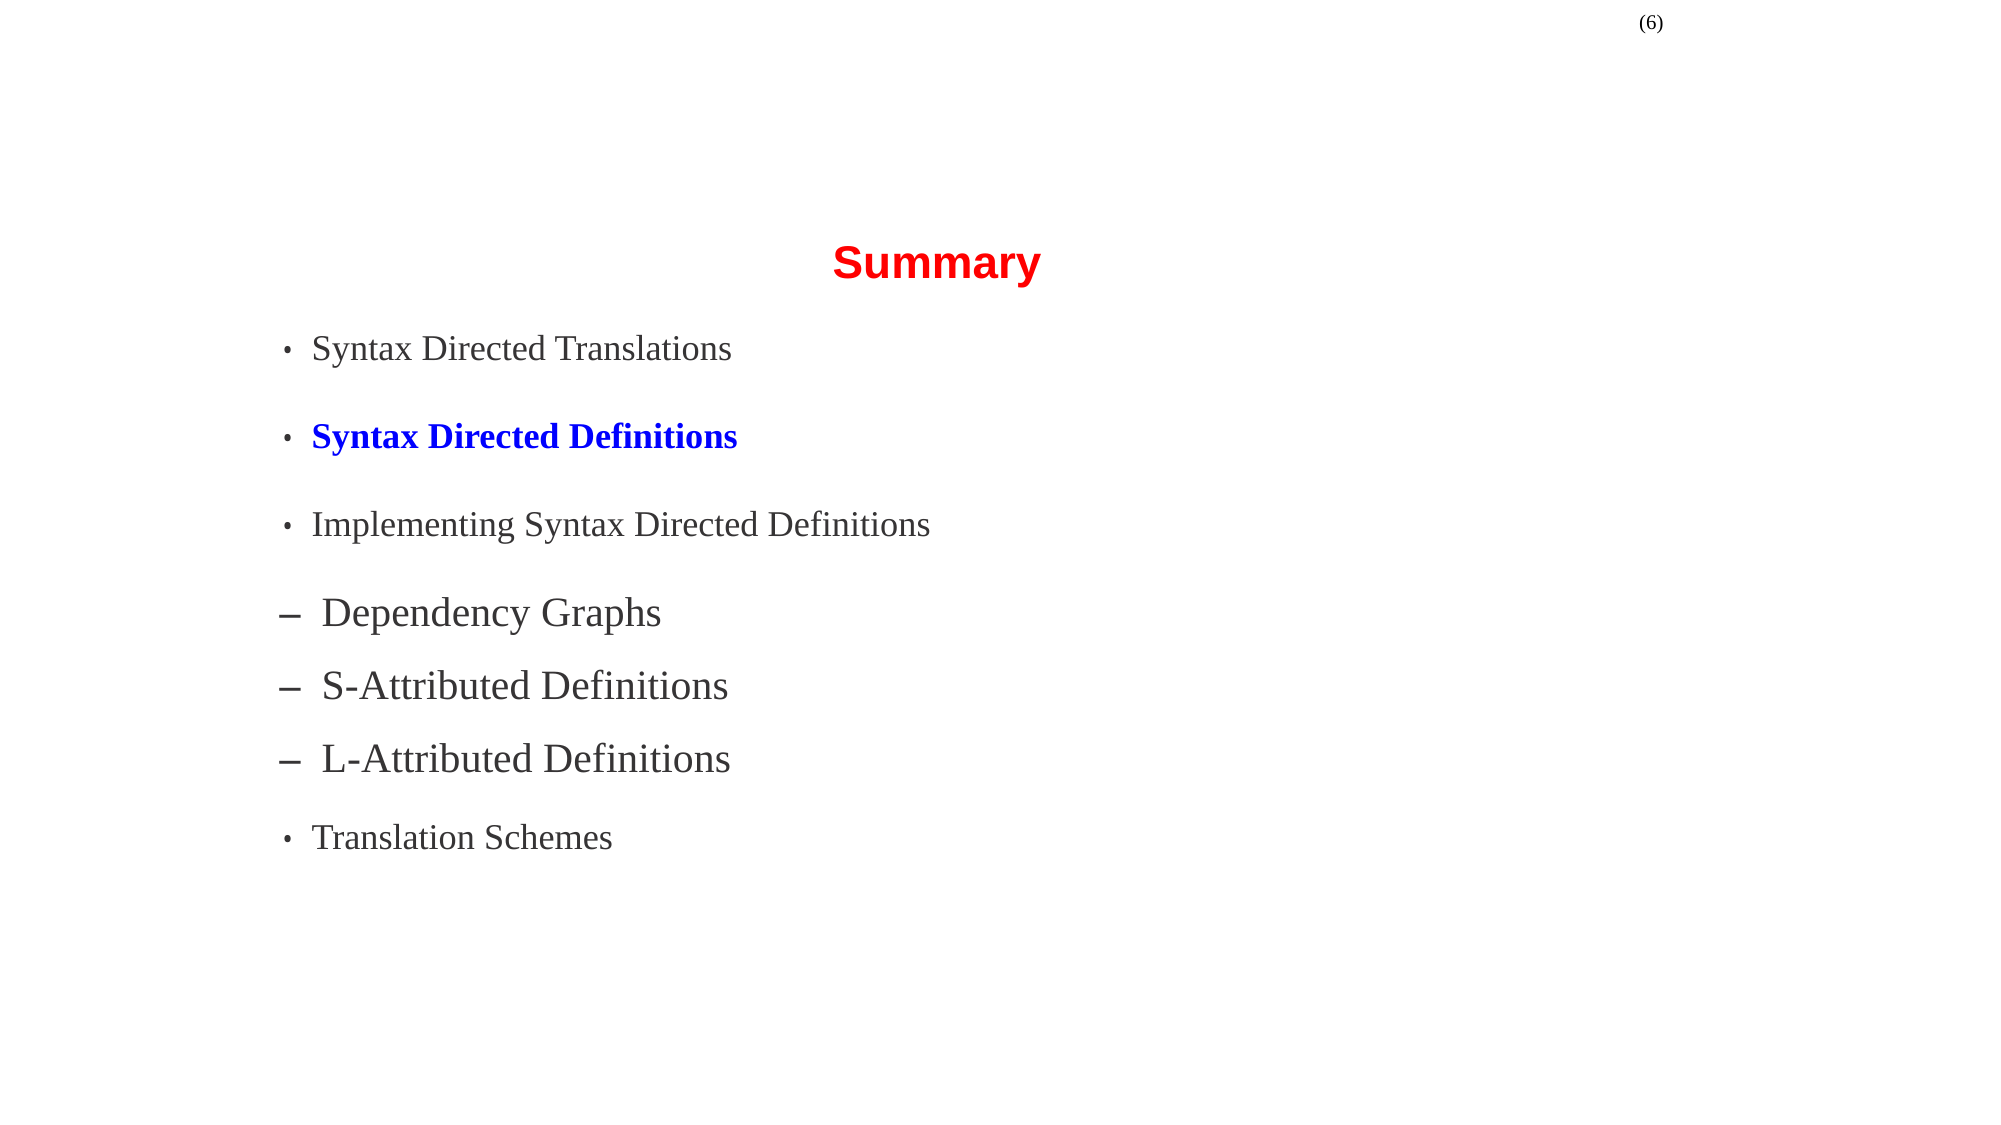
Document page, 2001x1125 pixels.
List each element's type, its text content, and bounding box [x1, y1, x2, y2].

text_box • Translation Schemes [277, 826, 688, 874]
text_box Summary [830, 230, 1056, 282]
text_box • Implementing Syntax Directed Definitions – Dependency Graphs – S-Attributed Definitions – L-Attributed Definitions [277, 513, 1059, 786]
text_box (6) [1637, 6, 1672, 34]
text_box • Syntax Directed Definitions [277, 425, 832, 473]
text_box • Syntax Directed Translations [277, 337, 828, 385]
